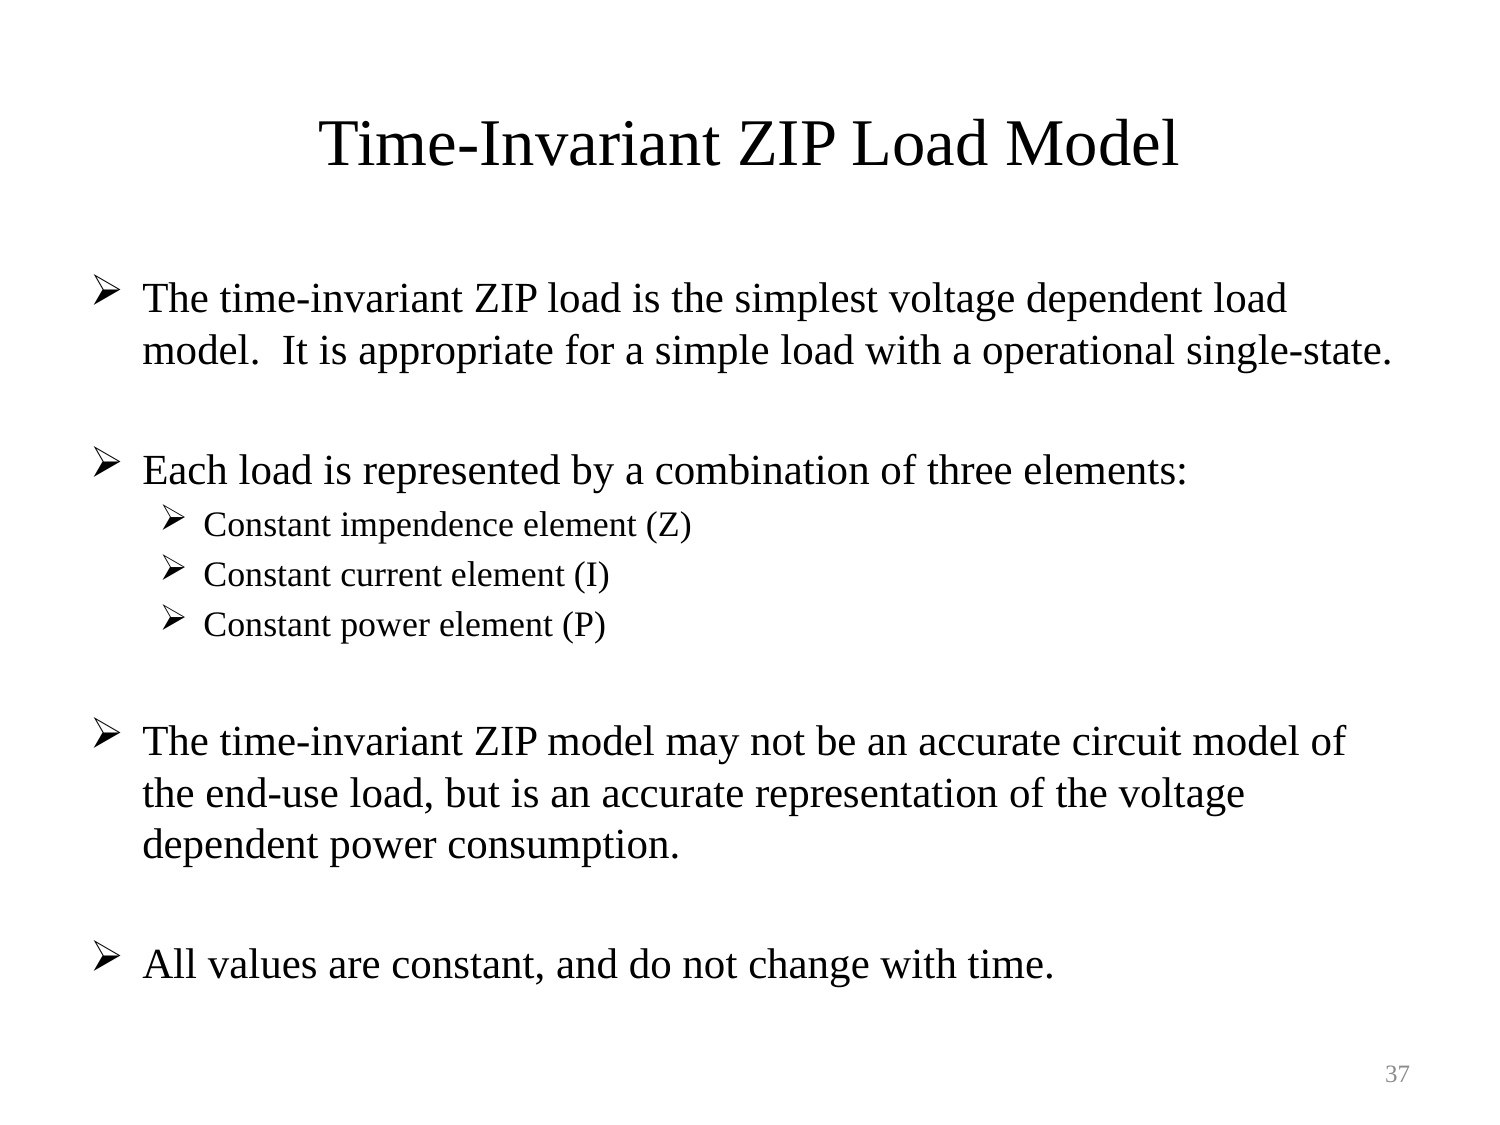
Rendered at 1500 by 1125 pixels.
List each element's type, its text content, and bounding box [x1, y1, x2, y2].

title Time-Invariant ZIP Load Model [75, 45, 1425, 233]
list The time-invariant ZIP load is the simplest voltage dependent load model. It is appropriate for a simple load with a operational single-state. Each load is represented by a combination of three elements: Constant impendence element (Z) Constant current element (I) Constant power element (P) The time-invariant ZIP model may not be an accurate circuit model of the end-use load, but is an accurate representation of the voltage dependent power consumption. All values are constant, and do not change with time. [75, 262, 1425, 1005]
slide_number 37 [1074, 1042, 1425, 1103]
